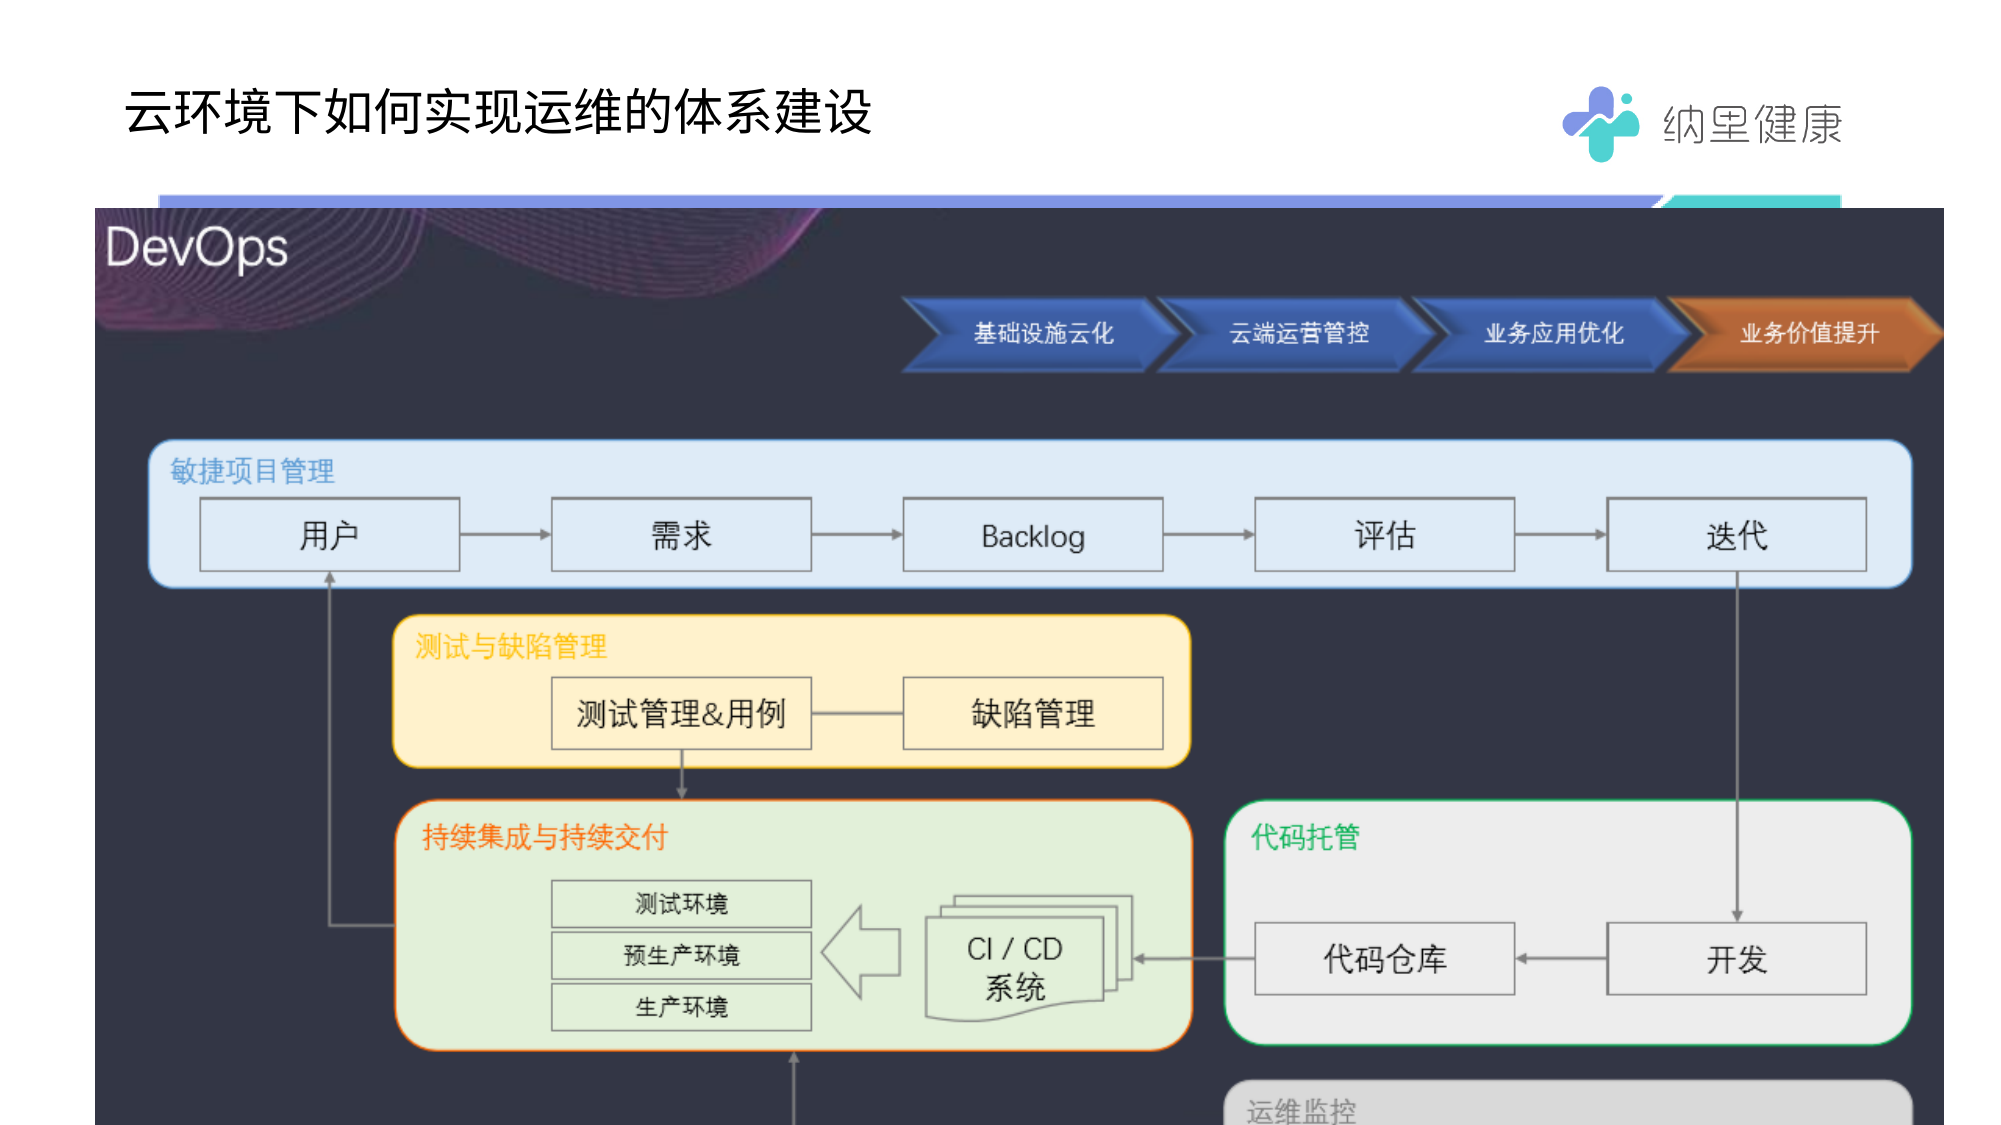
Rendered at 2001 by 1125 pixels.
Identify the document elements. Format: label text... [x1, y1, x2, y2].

title 云环境下如何实现运维的体系建设 [108, 79, 929, 159]
picture [0, 0, 2001, 1125]
